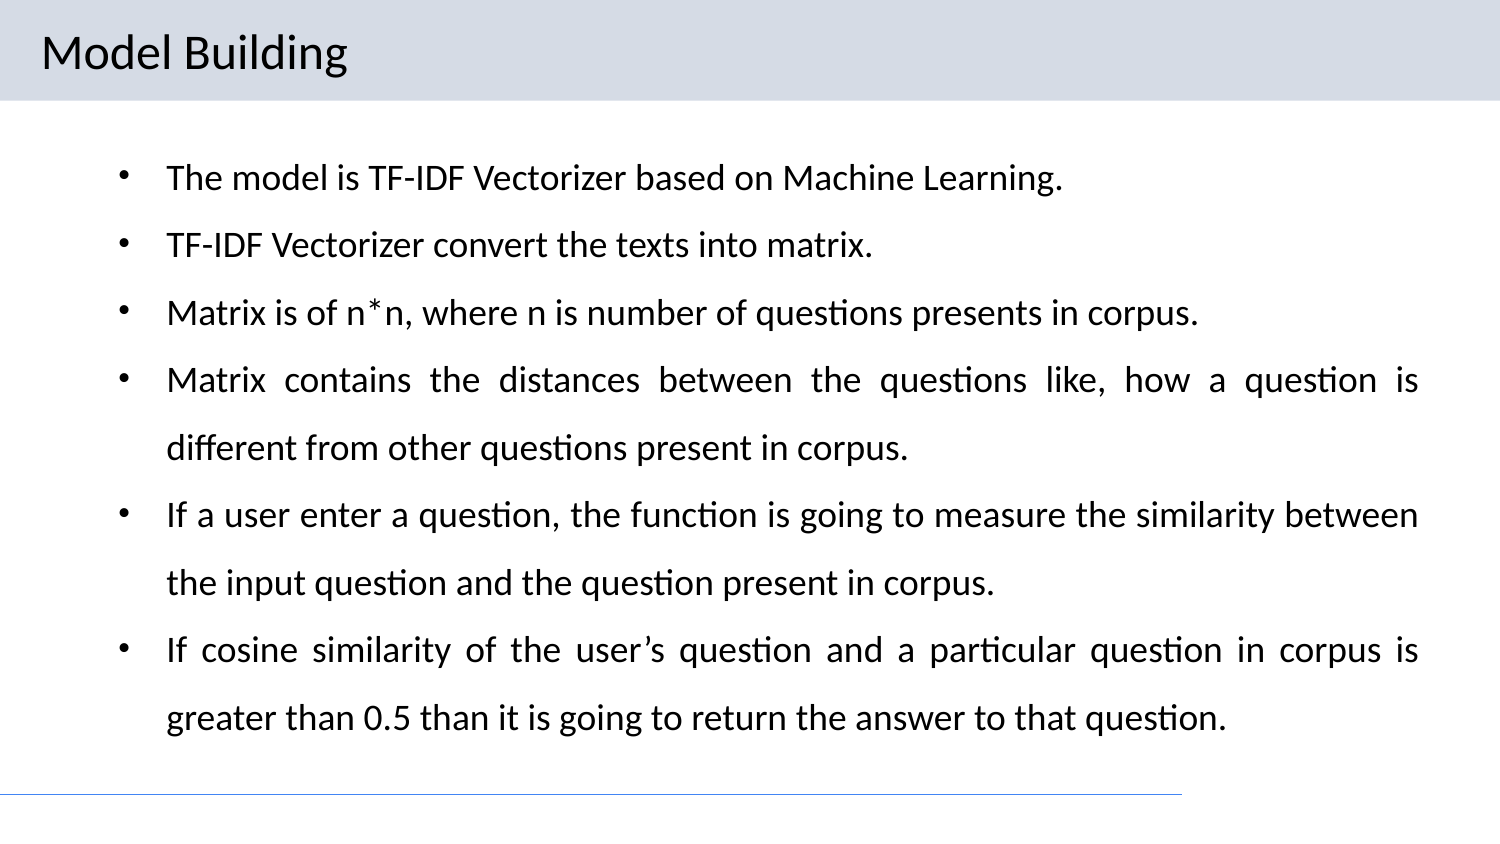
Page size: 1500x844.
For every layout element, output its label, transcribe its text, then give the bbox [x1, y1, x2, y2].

title Model Building [29, 0, 1315, 122]
text_box The model is TF-IDF Vectorizer based on Machine Learning. TF-IDF Vectorizer convert the texts into matrix. Matrix is of n*n, where n is number of questions presents in corpus. Matrix contains the distances between the questions like, how a question is different from other questions present in corpus. If a user enter a question, the function is going to measure the similarity between the input question and the question present in corpus. If cosine similarity of the user’s question and a particular question in corpus is greater than 0.5 than it is going to return the answer to that question. [29, 122, 1436, 746]
